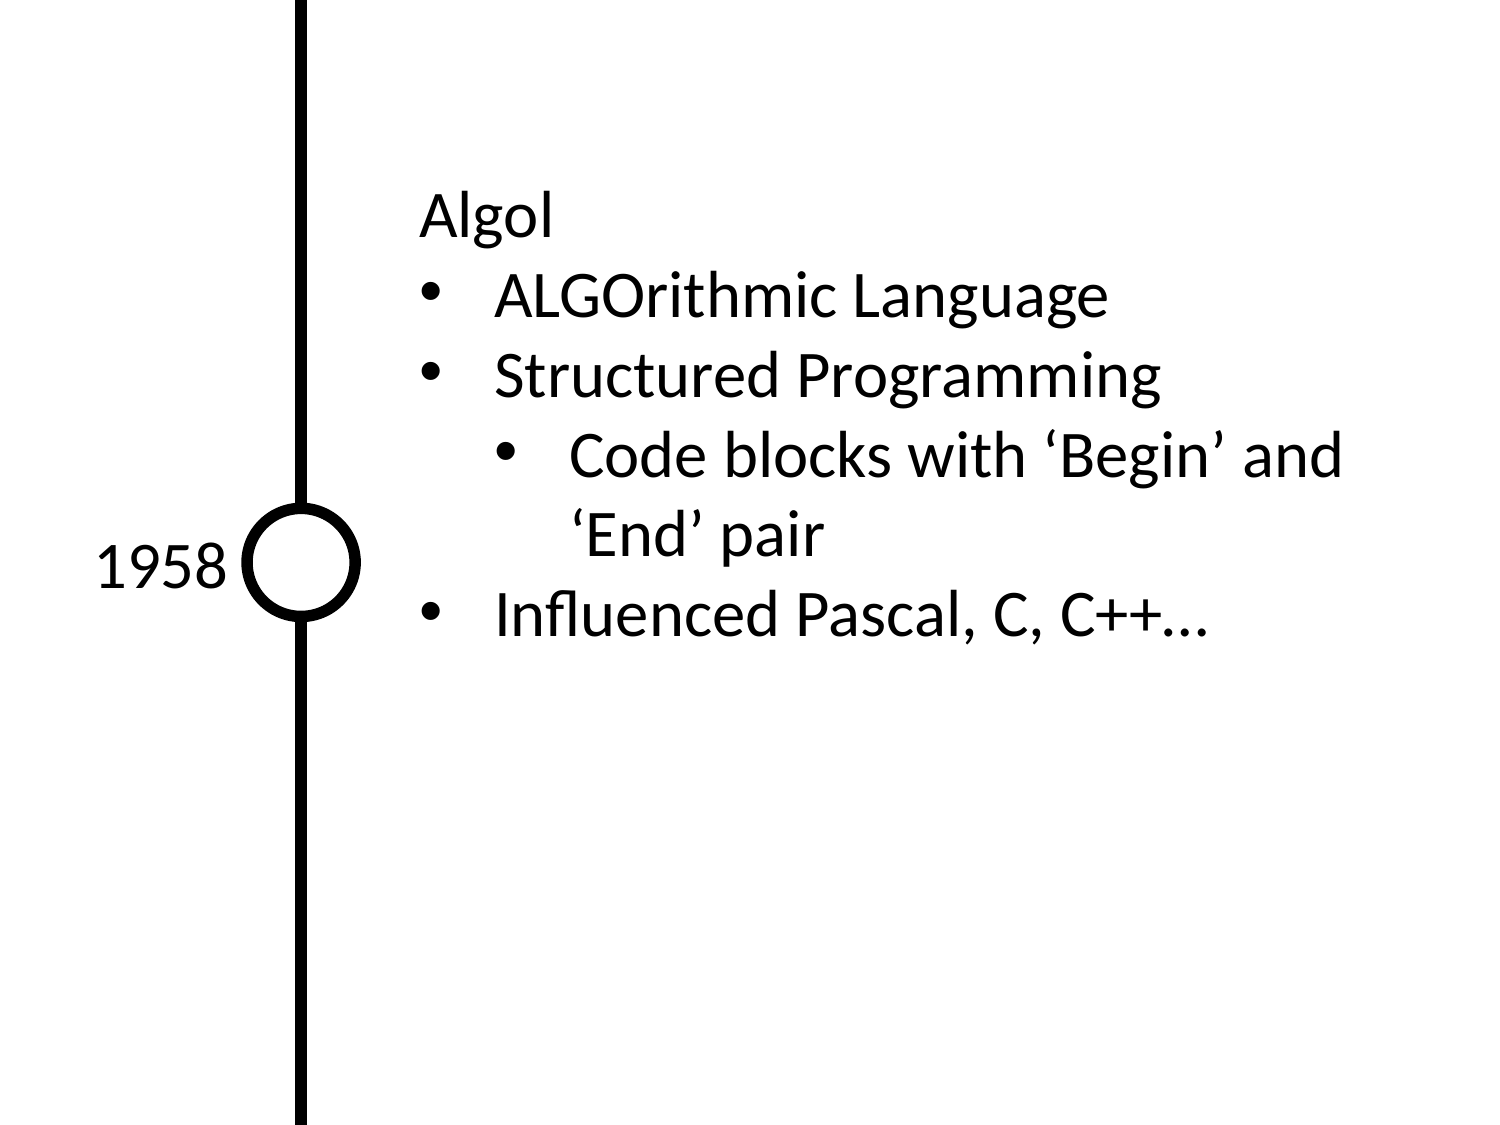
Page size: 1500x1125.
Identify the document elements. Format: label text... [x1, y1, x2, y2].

text_box Algol ALGOrithmic Language Structured Programming Code blocks with ‘Begin’ and ‘End’ pair Influenced Pascal, C, C++… [404, 163, 1500, 738]
text_box [245, 507, 300, 618]
text_box [302, 507, 357, 618]
text_box 1958 [78, 514, 244, 610]
